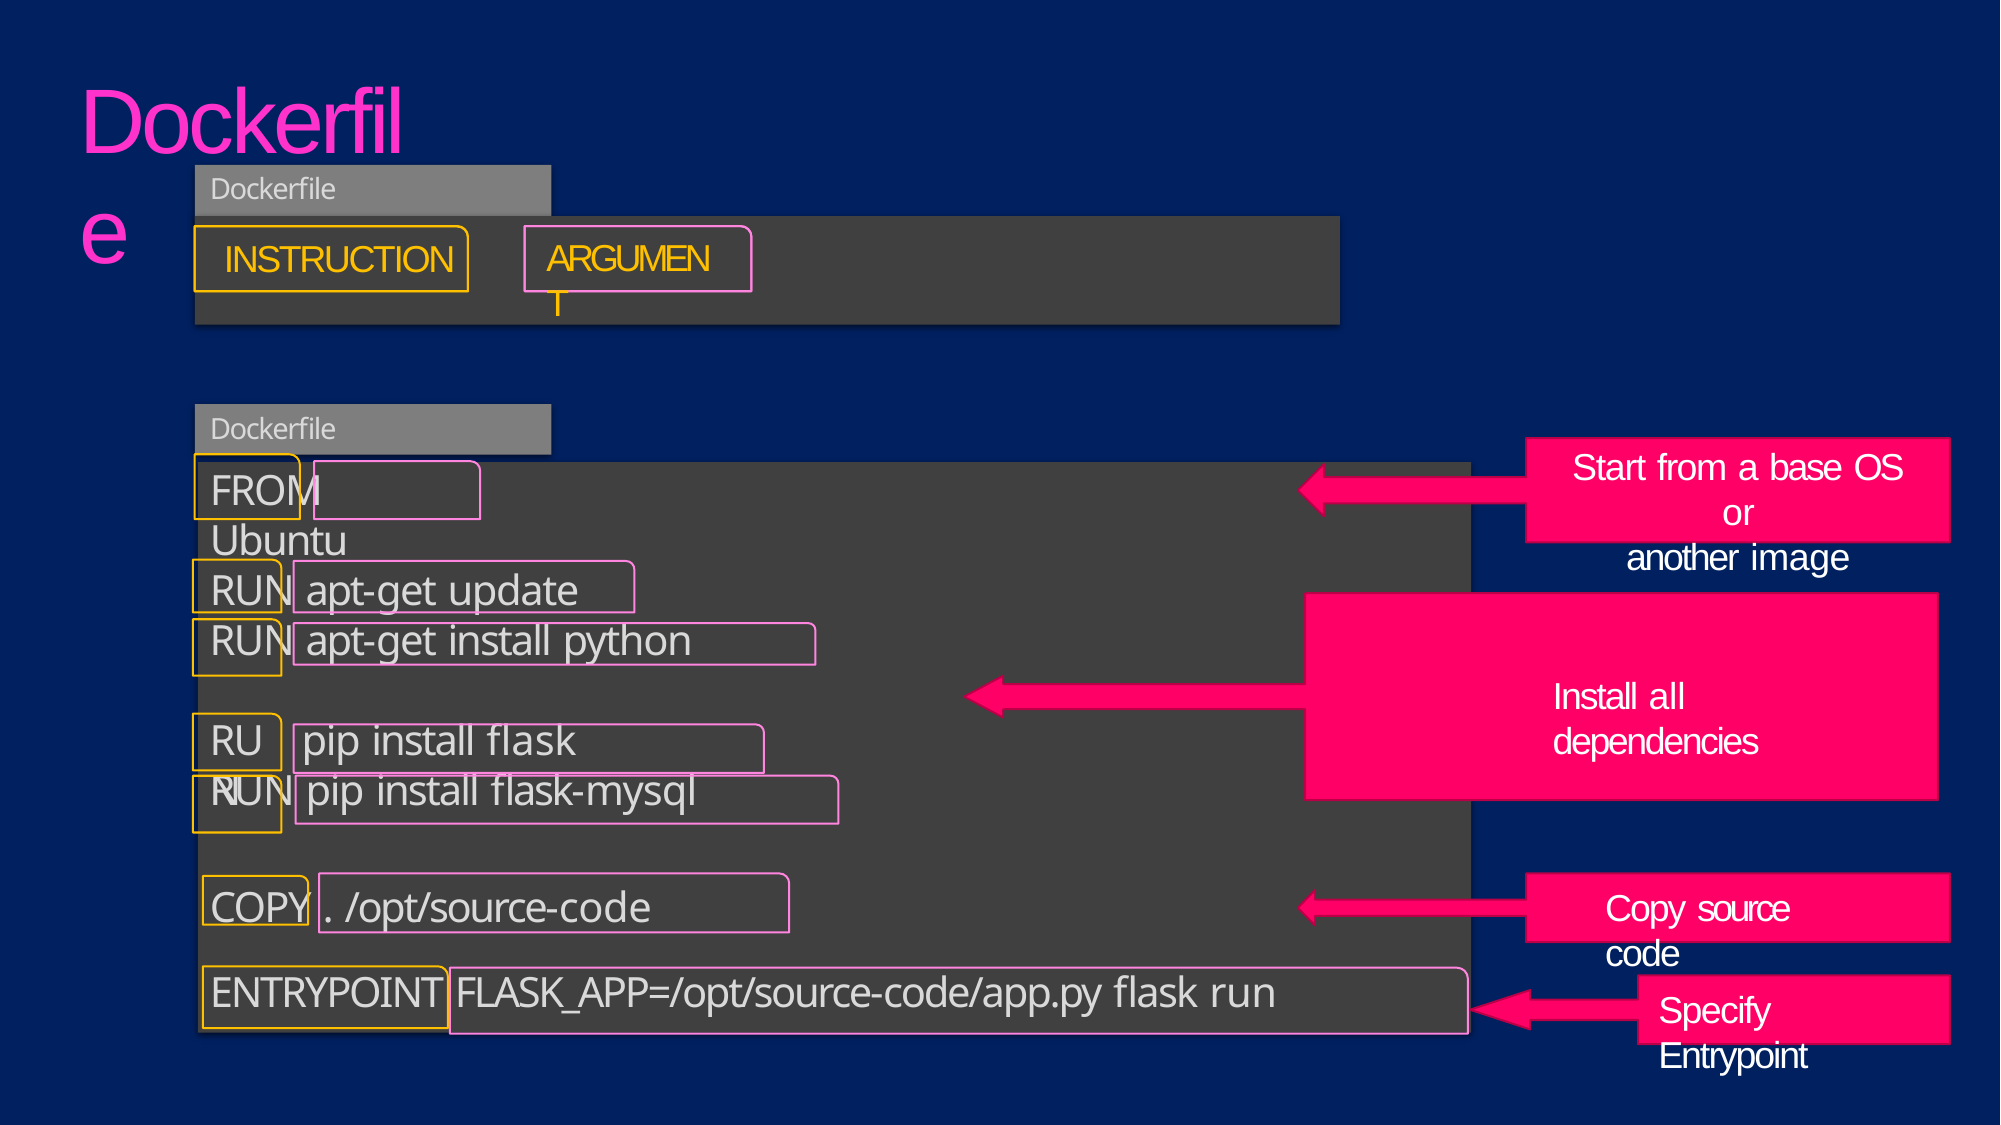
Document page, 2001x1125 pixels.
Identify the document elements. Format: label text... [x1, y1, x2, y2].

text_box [1468, 974, 1952, 1046]
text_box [191, 436, 1952, 1036]
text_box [182, 396, 561, 448]
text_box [177, 450, 1507, 1057]
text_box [184, 209, 1349, 337]
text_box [1296, 872, 1952, 944]
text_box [962, 591, 1940, 802]
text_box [182, 156, 561, 210]
title Dockerfile [77, 59, 452, 282]
text_box Specify Entrypoint [1656, 1054, 1932, 1076]
